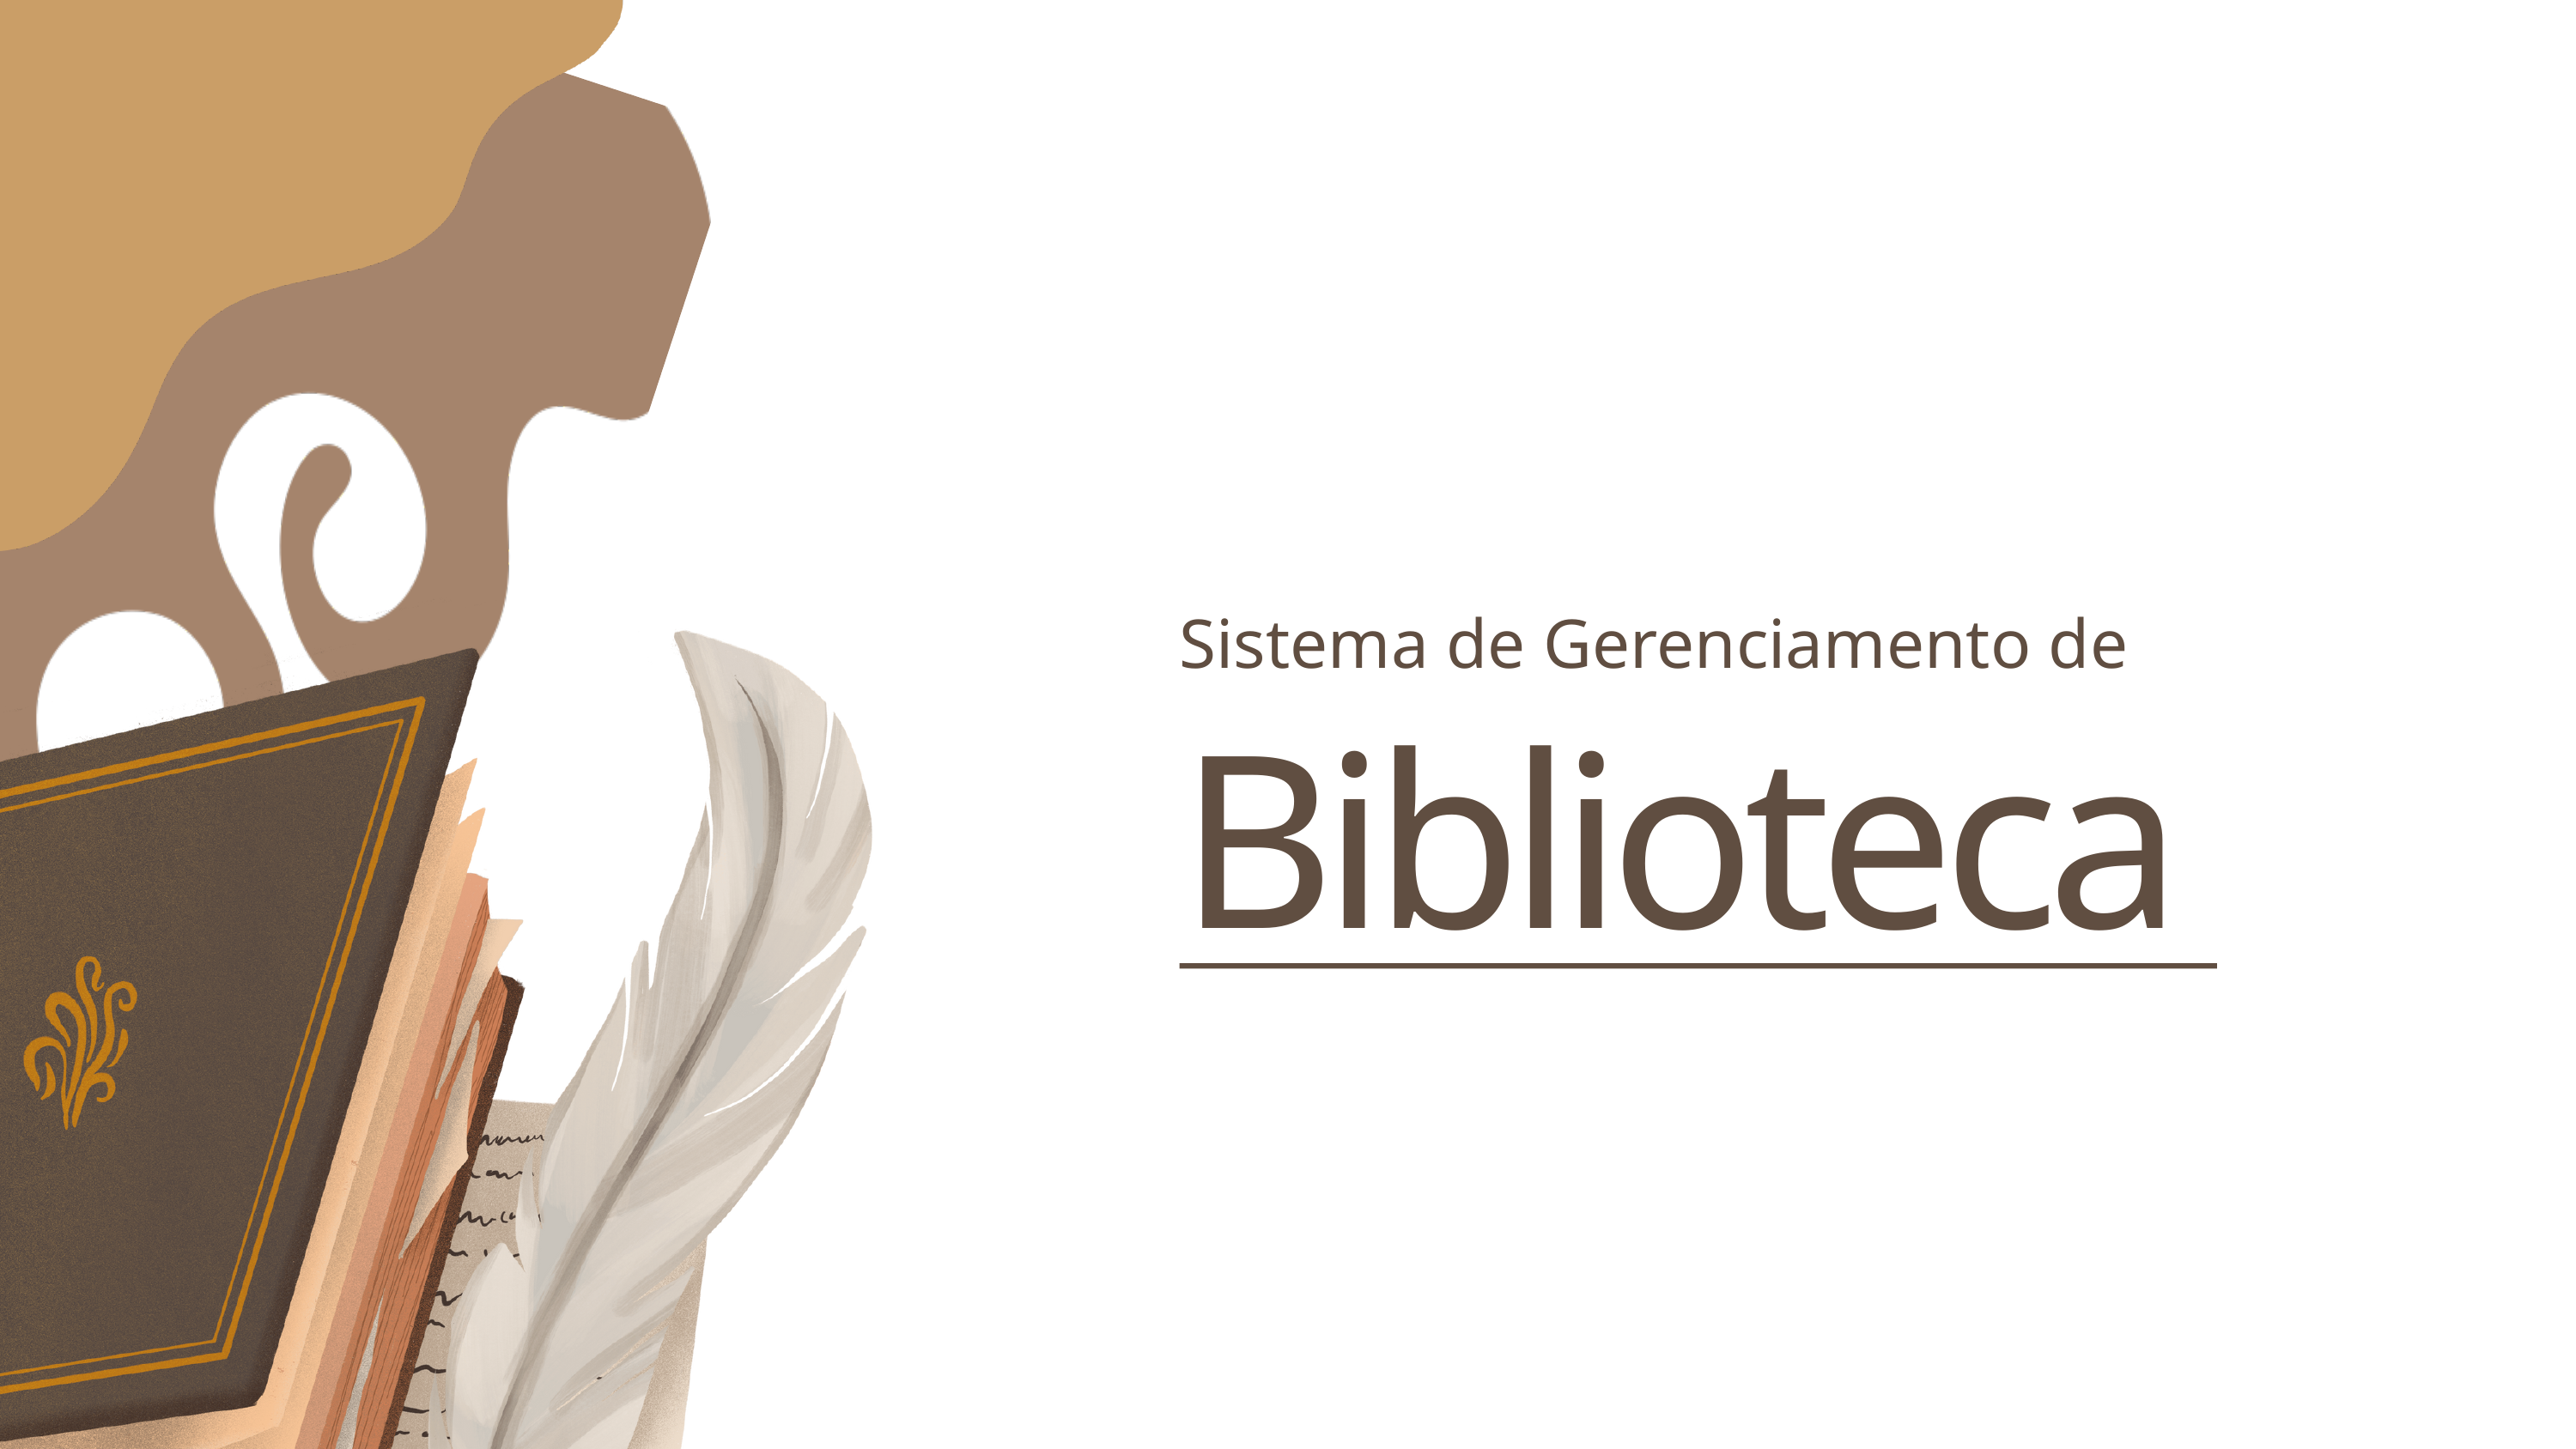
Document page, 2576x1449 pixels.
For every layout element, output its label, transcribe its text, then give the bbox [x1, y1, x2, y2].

text_box [626, 93, 741, 482]
text_box [0, 552, 603, 597]
text_box Sistema de Gerenciamento de [1179, 587, 2223, 640]
text_box [0, 0, 626, 552]
text_box Biblioteca [1179, 640, 2407, 977]
text_box [0, 597, 872, 1449]
